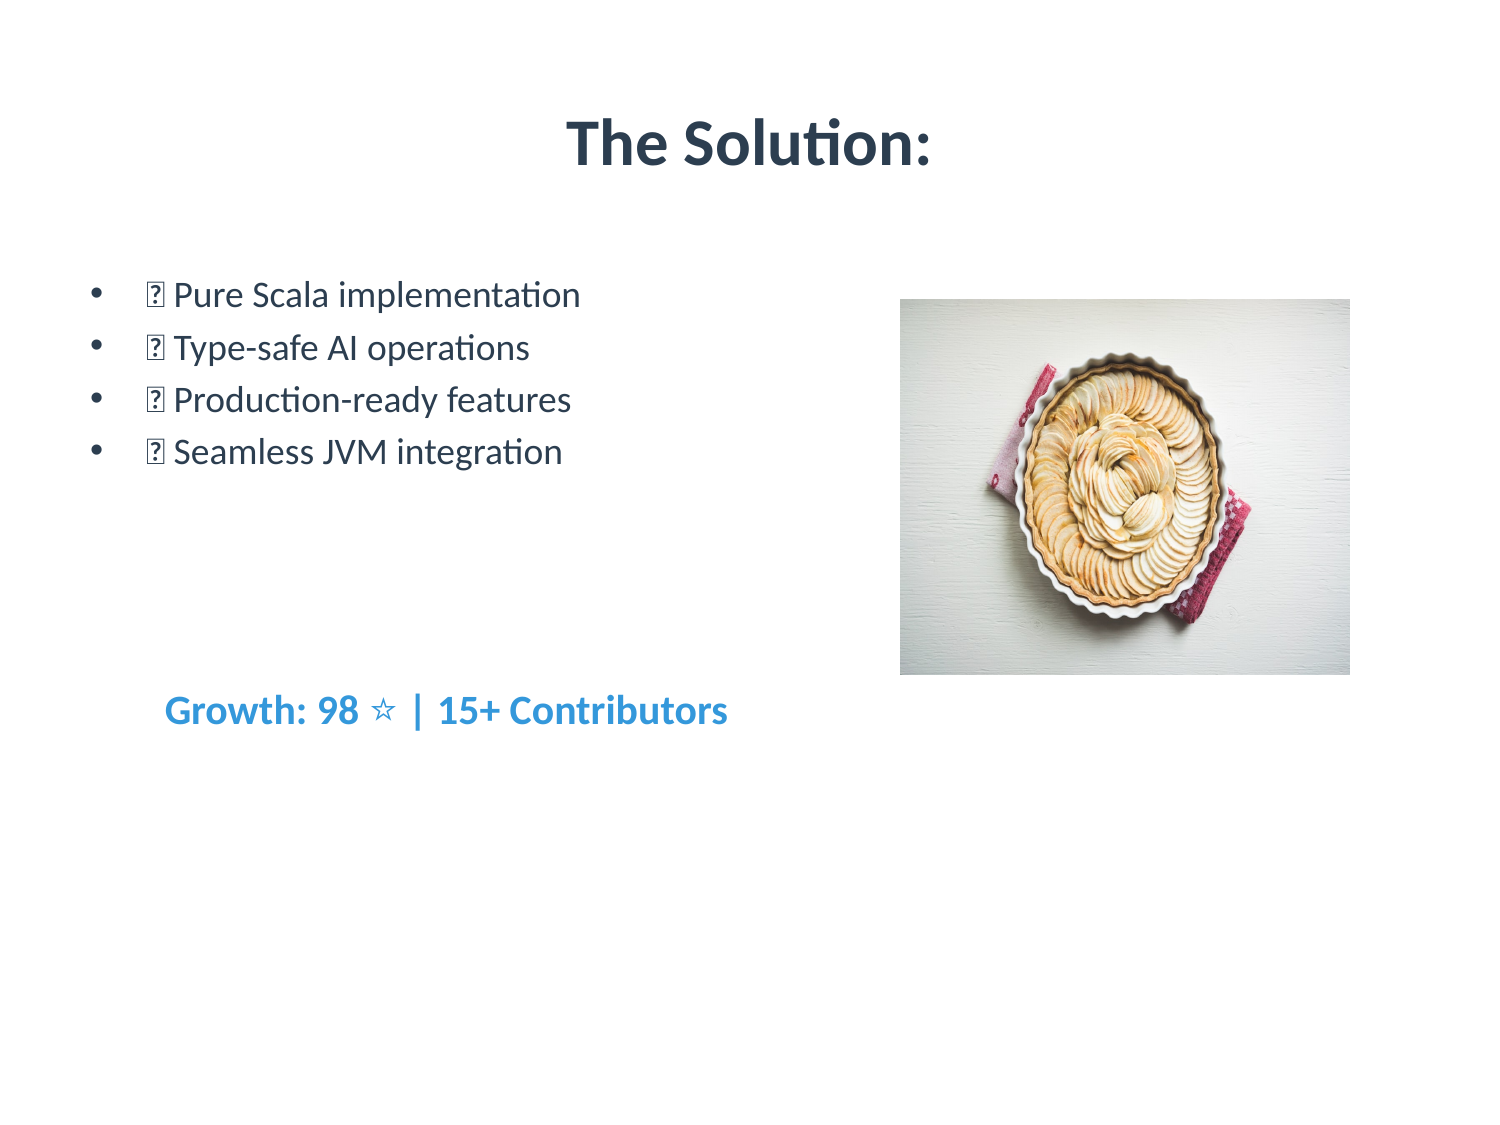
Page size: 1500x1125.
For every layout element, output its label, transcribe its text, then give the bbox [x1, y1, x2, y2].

list ✅ Pure Scala implementation ✅ Type-safe AI operations ✅ Production-ready features ✅ Seamless JVM integration [75, 262, 1425, 1005]
picture [899, 299, 1351, 676]
title The Solution: [75, 45, 1425, 233]
text_box Growth: 98 ⭐ | 15+ Contributors [149, 675, 1350, 740]
